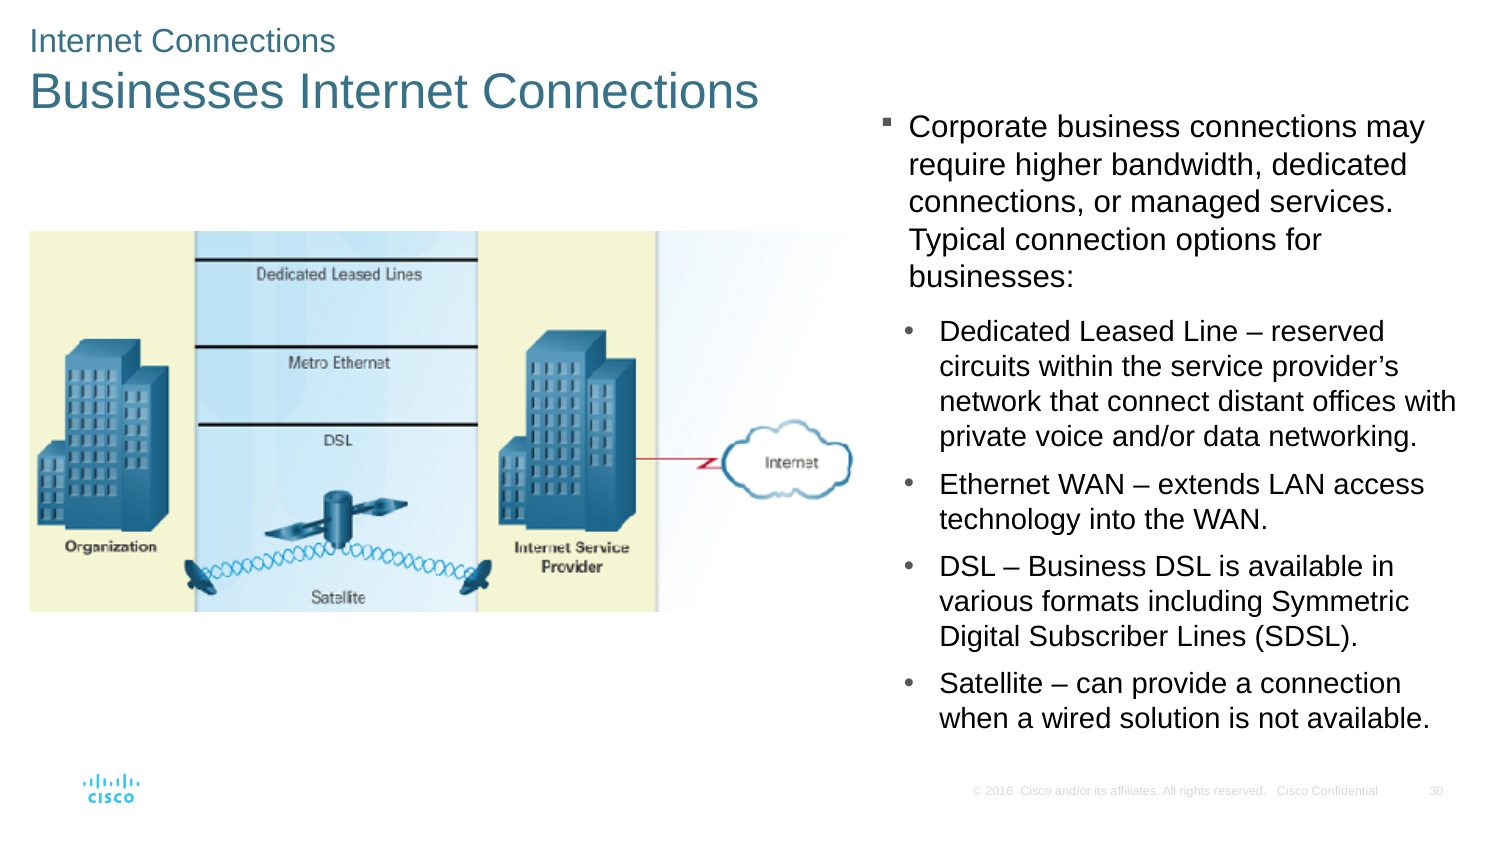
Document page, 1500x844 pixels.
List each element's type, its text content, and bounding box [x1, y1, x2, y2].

picture [27, 231, 866, 612]
list Corporate business connections may require higher bandwidth, dedicated connections, or managed services. Typical connection options for businesses: Dedicated Leased Line – reserved circuits within the service provider’s network that connect distant offices with private voice and/or data networking. Ethernet WAN – extends LAN access technology into the WAN. DSL – Business DSL is available in various formats including Symmetric Digital Subscriber Lines (SDSL). Satellite – can provide a connection when a wired solution is not available. [865, 36, 1489, 749]
title Internet Connections Businesses Internet Connections [14, 6, 1500, 131]
